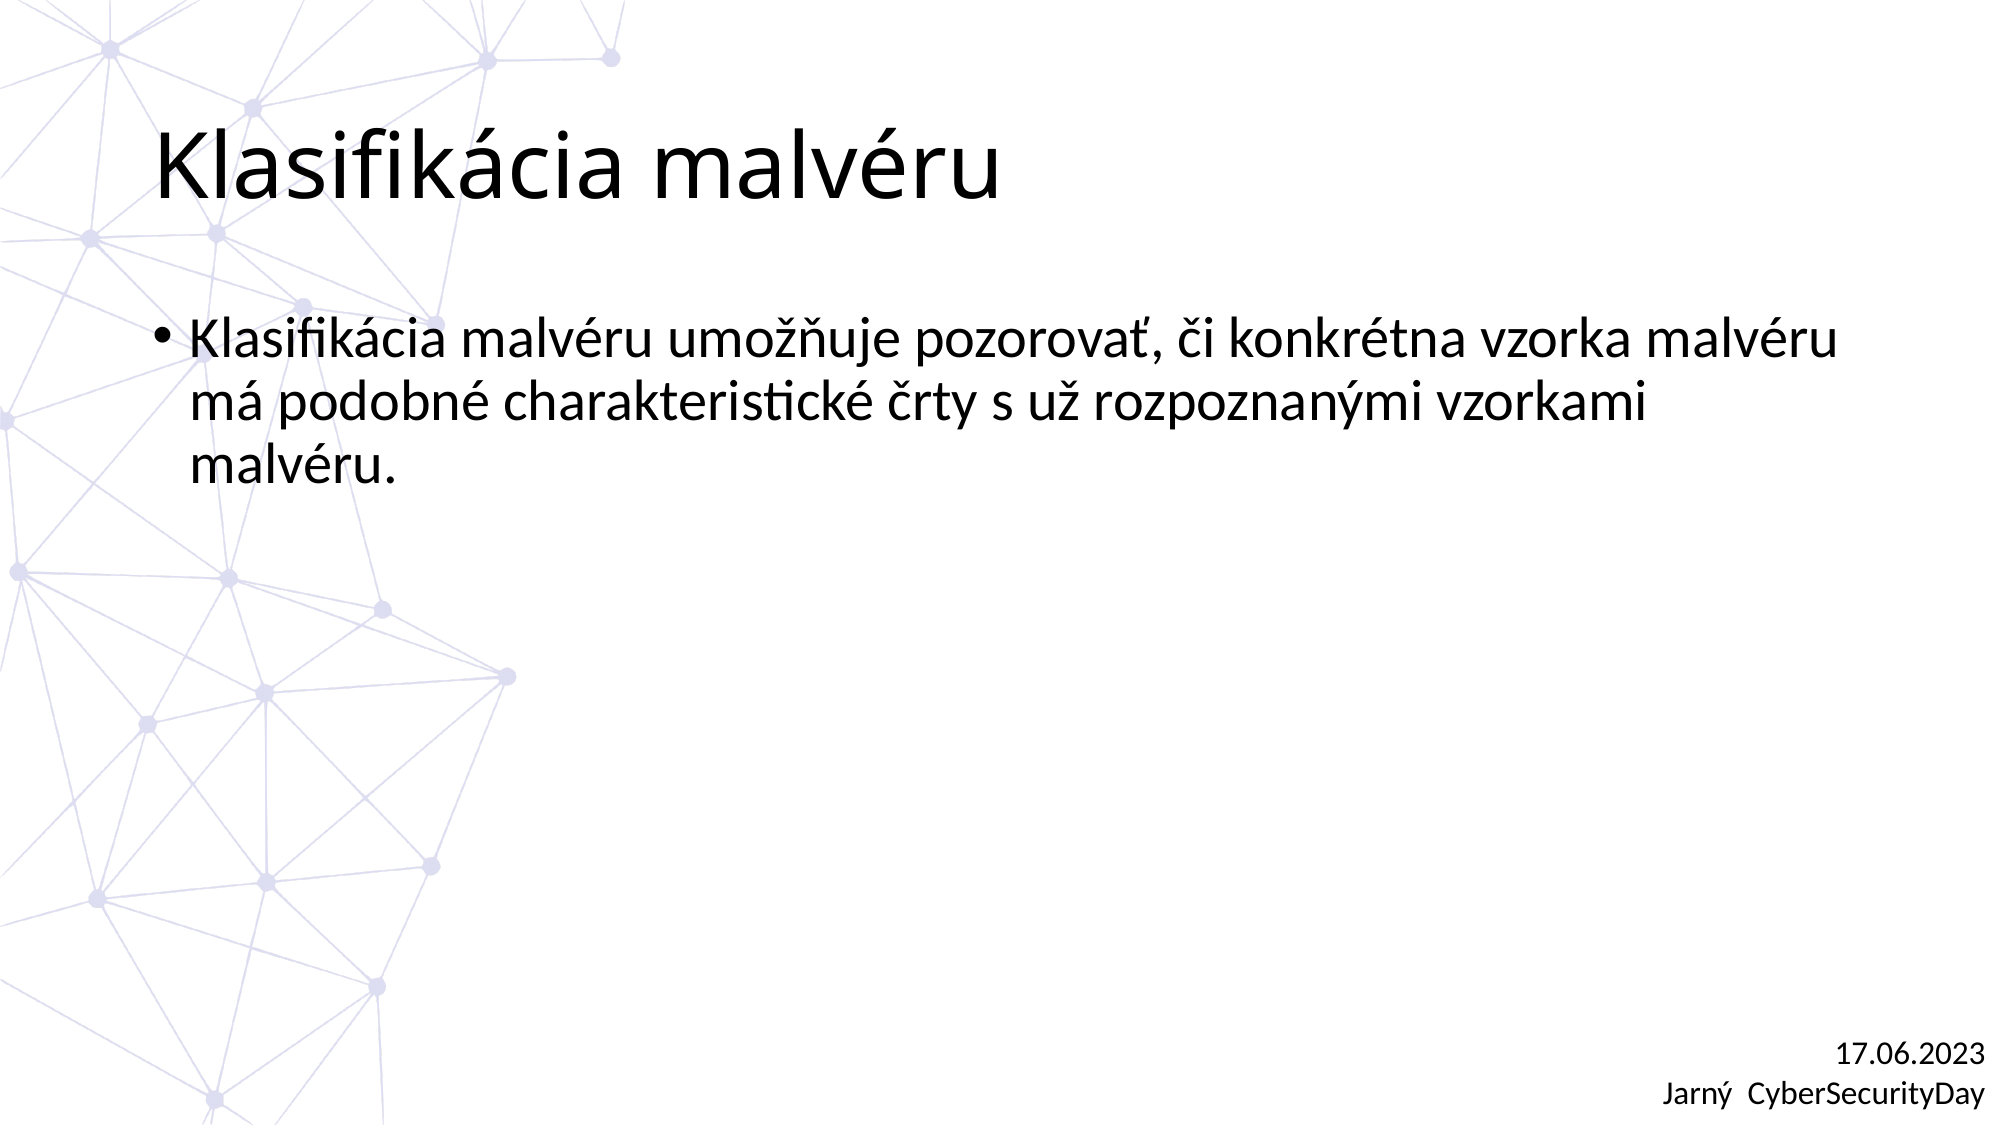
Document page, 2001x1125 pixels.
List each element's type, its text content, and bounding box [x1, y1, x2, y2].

list Klasifikácia malvéru umožňuje pozorovať, či konkrétna vzorka malvéru má podobné charakteristické črty s už rozpoznanými vzorkami malvéru. [625, 299, 1863, 1014]
text_box 17.06.2023 Jarný CyberSecurityDay [1368, 1023, 2000, 1125]
title Klasifikácia malvéru [625, 59, 1863, 278]
picture [0, 0, 625, 1125]
